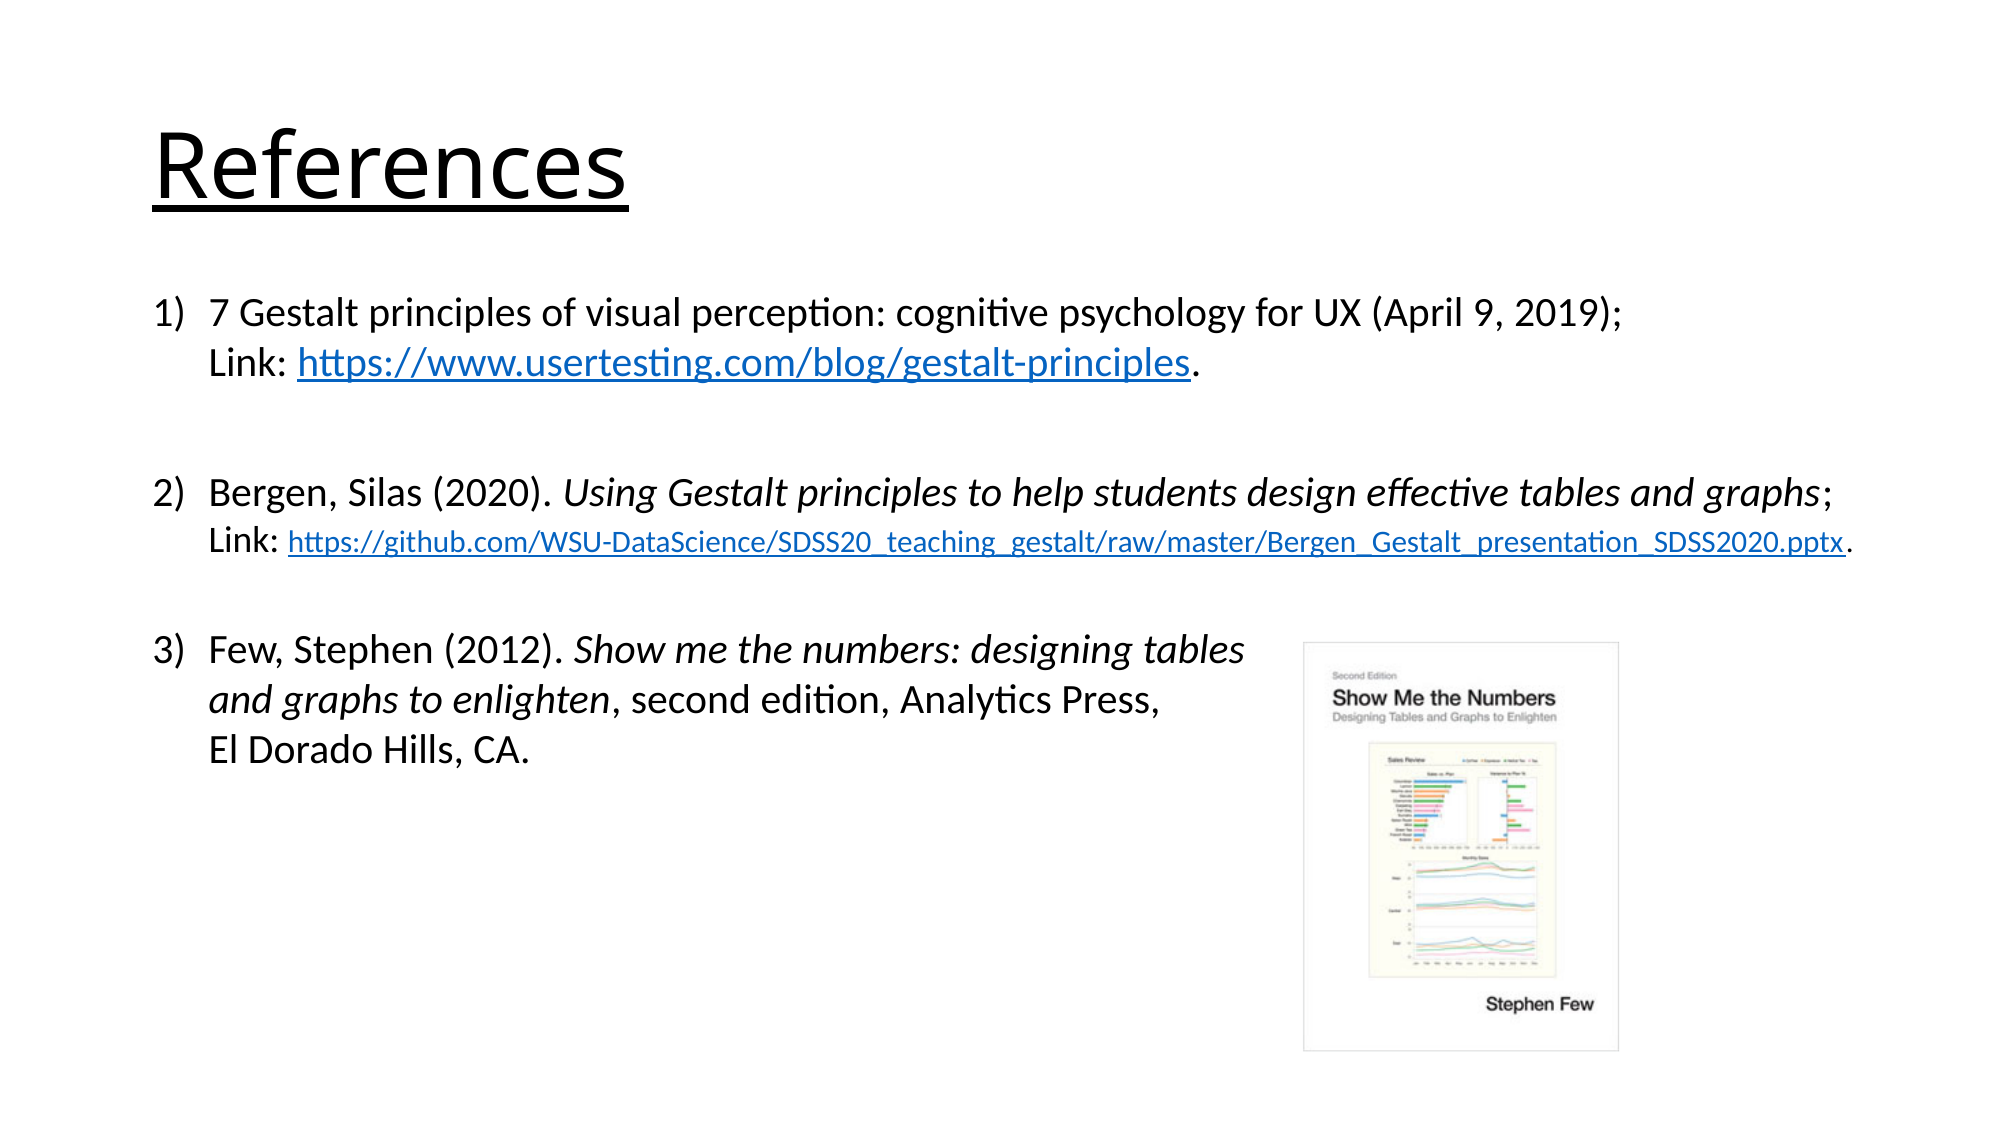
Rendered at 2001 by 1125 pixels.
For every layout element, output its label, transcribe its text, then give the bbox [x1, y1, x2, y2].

text_box 7 Gestalt principles of visual perception: cognitive psychology for UX (April 9, 2019); Link: https://www.usertesting.com/blog/gestalt-principles. Bergen, Silas (2020). Using Gestalt principles to help students design effective tables and graphs; Link: https://github.com/WSU-DataScience/SDSS20_teaching_gestalt/raw/master/Bergen_Gestalt_presentation_SDSS2020.pptx. Few, Stephen (2012). Show me the numbers: designing tables and graphs to enlighten, second edition, Analytics Press, El Dorado Hills, CA. [137, 277, 1879, 960]
picture [1295, 635, 1629, 1060]
title References [137, 59, 1863, 277]
